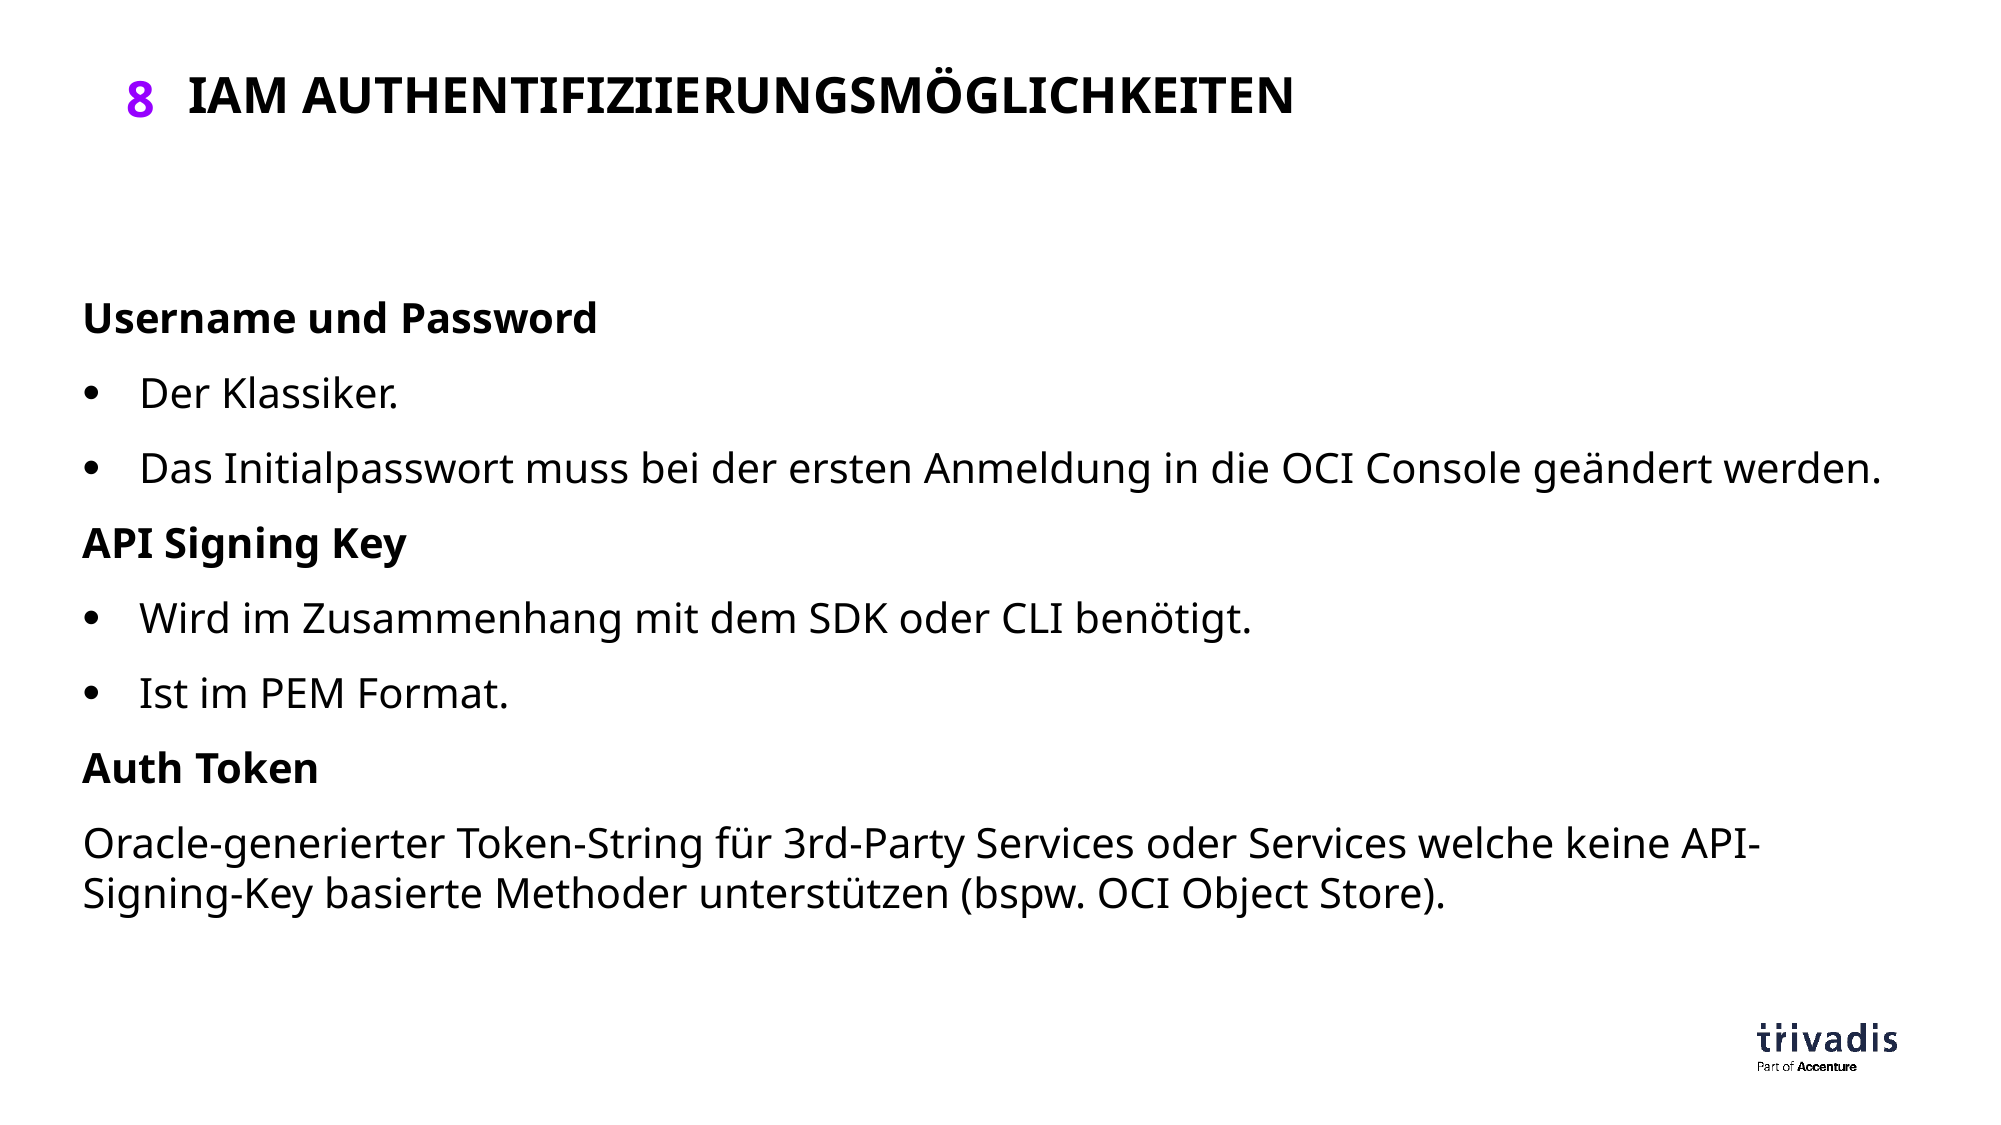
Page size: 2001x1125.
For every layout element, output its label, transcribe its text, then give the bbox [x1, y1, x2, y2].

title IAM Authentifiziierungsmöglichkeiten [170, 63, 1933, 136]
picture [1757, 1062, 1897, 1071]
list Username und Password Der Klassiker. Das Initialpasswort muss bei der ersten Anmeldung in die OCI Console geändert werden. API Signing Key Wird im Zusammenhang mit dem SDK oder CLI benötigt. Ist im PEM Format. Auth Token Oracle-generierter Token-String für 3rd-Party Services oder Services welche keine API-Signing-Key basierte Methoder unterstützen (bspw. OCI Object Store). [65, 284, 1933, 1062]
